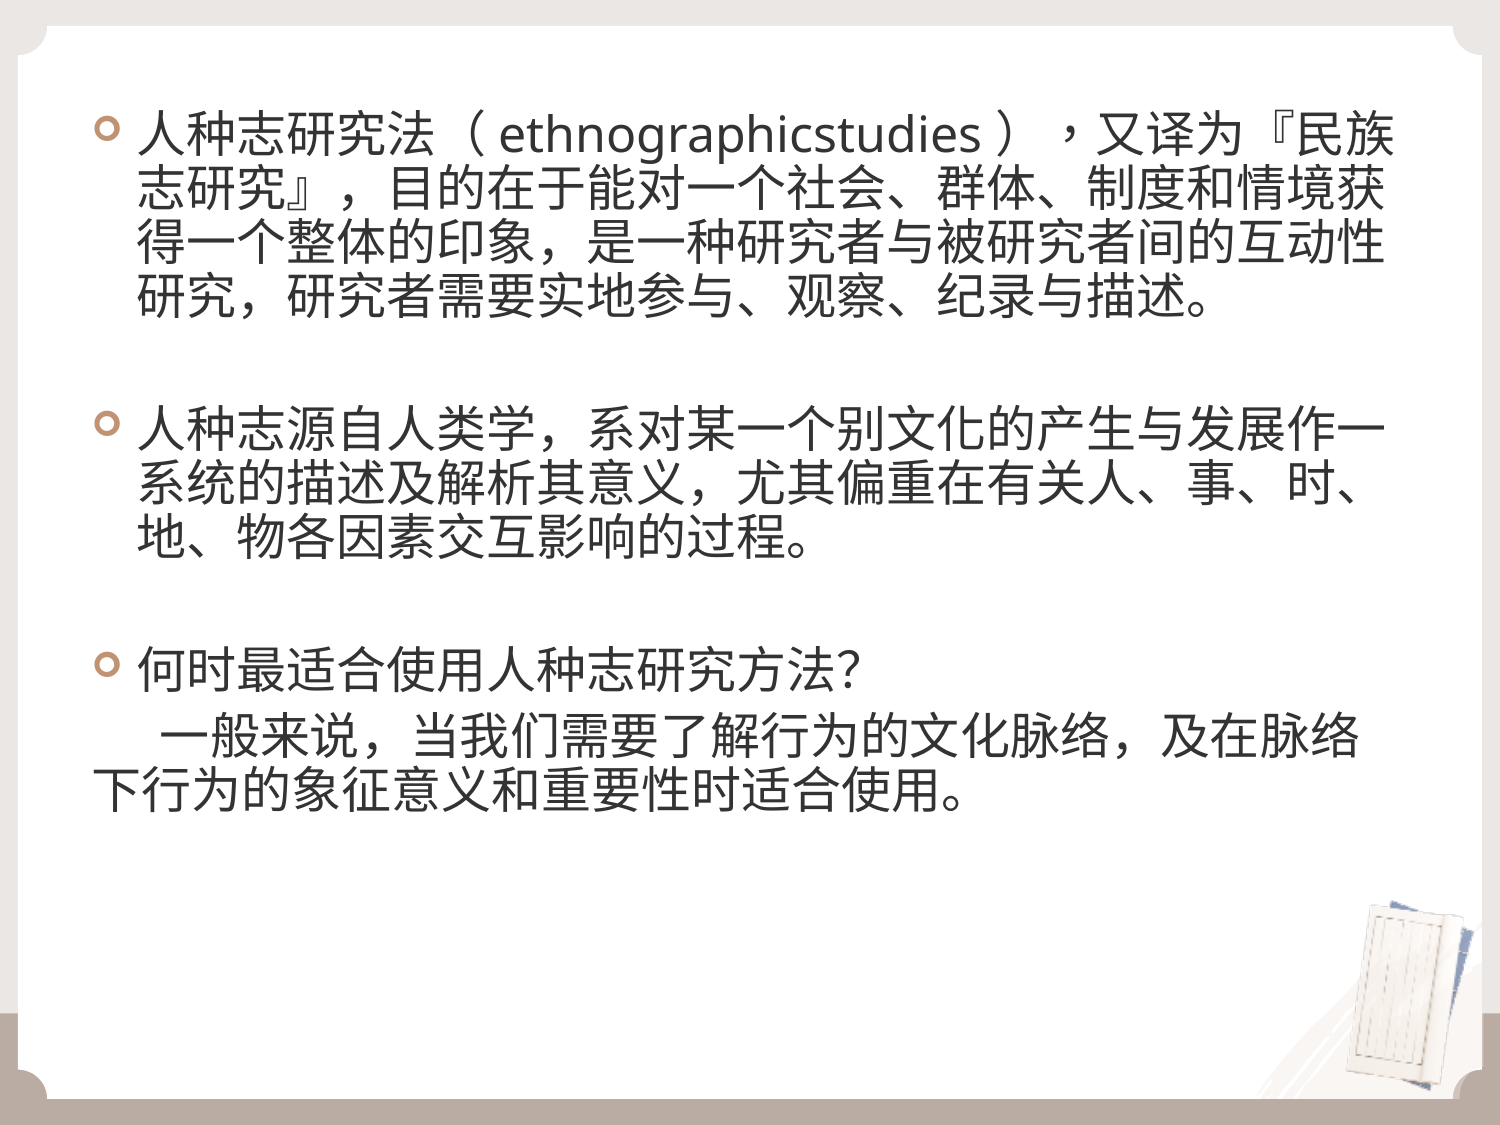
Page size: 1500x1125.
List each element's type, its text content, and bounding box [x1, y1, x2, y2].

text_box 人种志研究法（ethnographicstudies），又译为『民族志研究』，目的在于能对一个社会、群体、制度和情境获得一个整体的印象，是一种研究者与被研究者间的互动性研究，研究者需要实地参与、观察、纪录与描述。 人种志源自人类学，系对某一个别文化的产生与发展作一系统的描述及解析其意义，尤其偏重在有关人、事、时、地、物各因素交互影响的过程。 何时最适合使用人种志研究方法？ 一般来说，当我们需要了解行为的文化脉络，及在脉络下行为的象征意义和重要性时适合使用。 [76, 101, 1412, 902]
